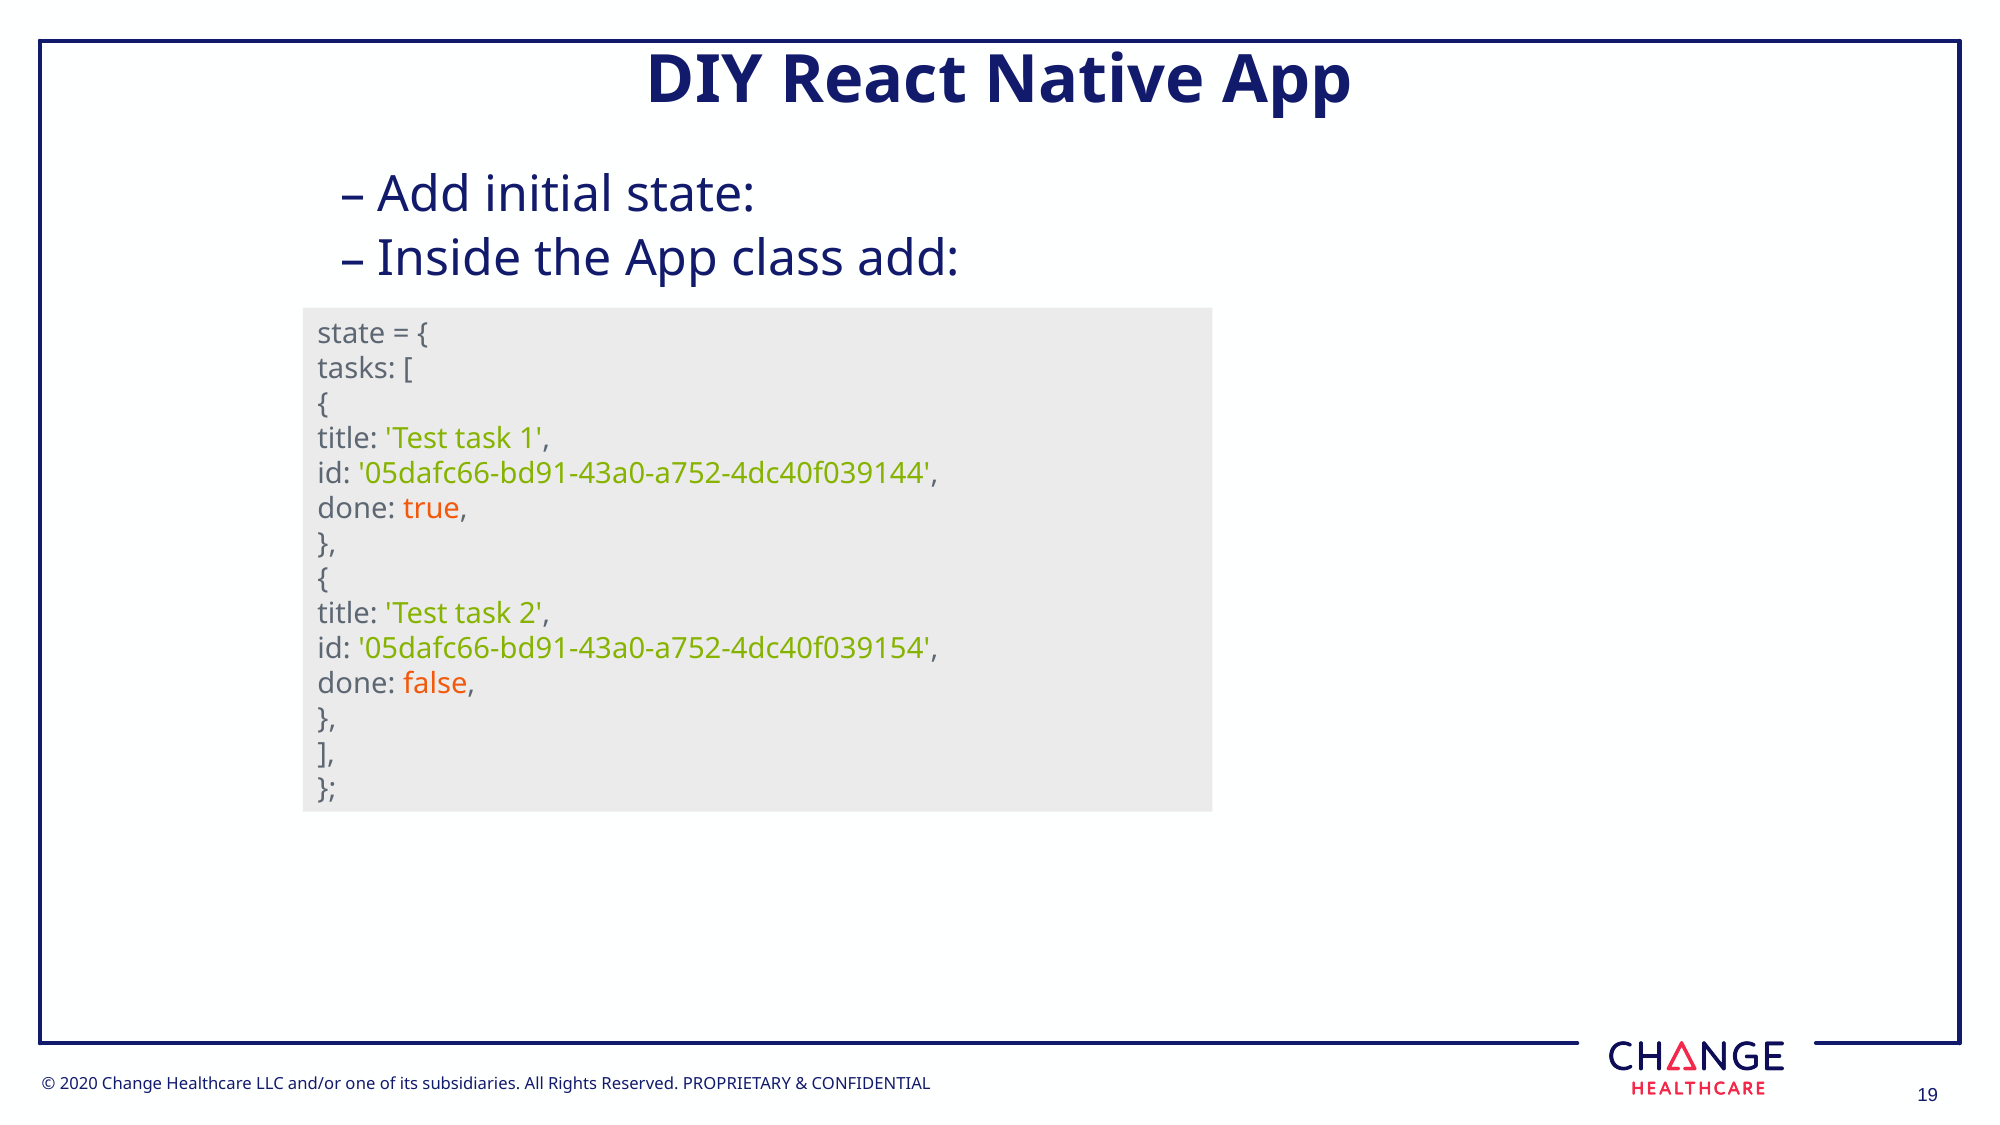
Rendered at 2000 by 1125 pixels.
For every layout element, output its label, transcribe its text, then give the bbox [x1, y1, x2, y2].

title DIY React Native App [7, 23, 1992, 138]
text_box state = { tasks: [ { title: 'Test task 1', id: '05dafc66-bd91-43a0-a752-4dc40f039144', done: true, }, { title: 'Test task 2', id: '05dafc66-bd91-43a0-a752-4dc40f039154', done: false, }, ], }; [302, 307, 1213, 812]
list Add initial state: Inside the App class add: [250, 160, 1749, 965]
picture [1609, 1041, 1784, 1095]
